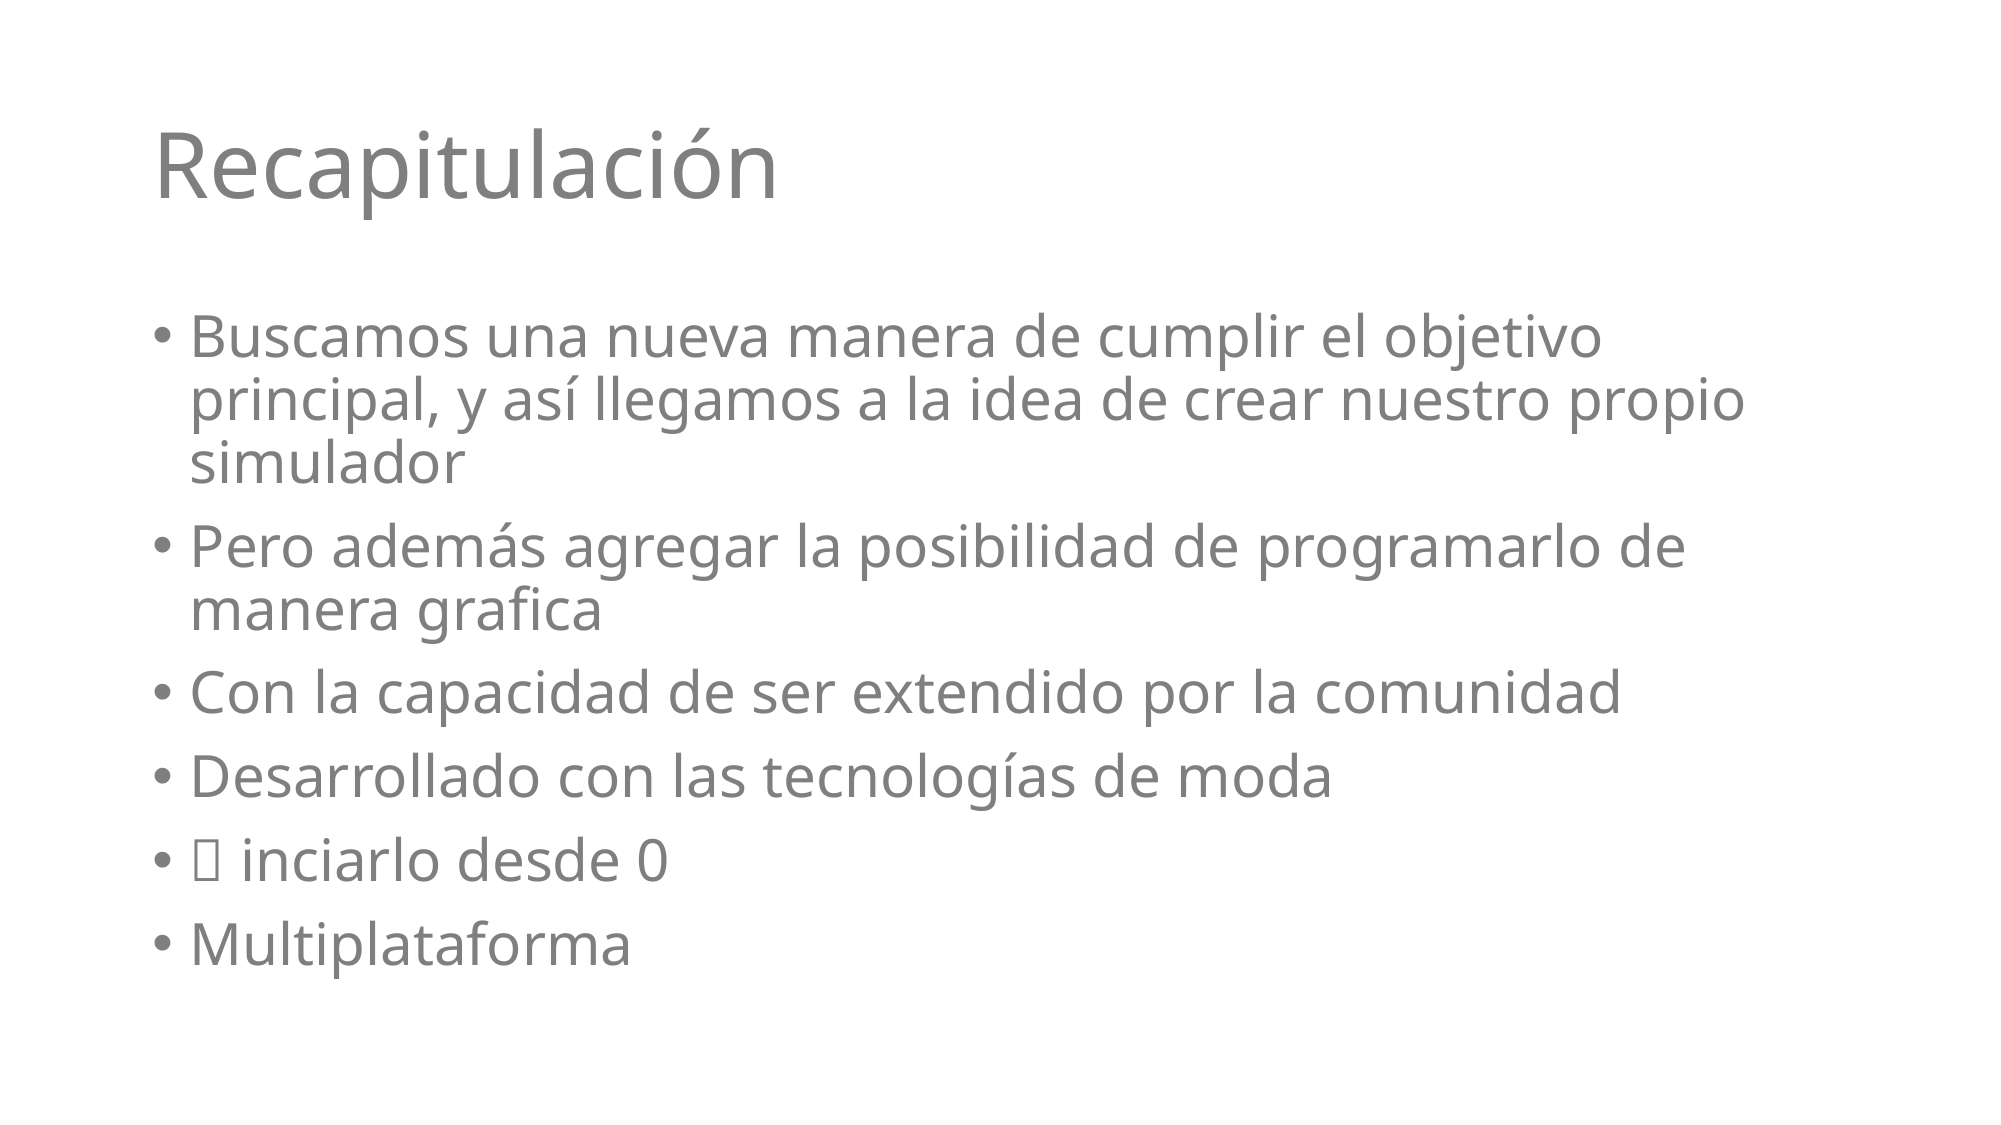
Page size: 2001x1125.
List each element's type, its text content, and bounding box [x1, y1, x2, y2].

list Buscamos una nueva manera de cumplir el objetivo principal, y así llegamos a la idea de crear nuestro propio simulador Pero además agregar la posibilidad de programarlo de manera grafica Con la capacidad de ser extendido por la comunidad Desarrollado con las tecnologías de moda  inciarlo desde 0 Multiplataforma [137, 299, 1863, 1014]
title Recapitulación [137, 59, 1863, 278]
